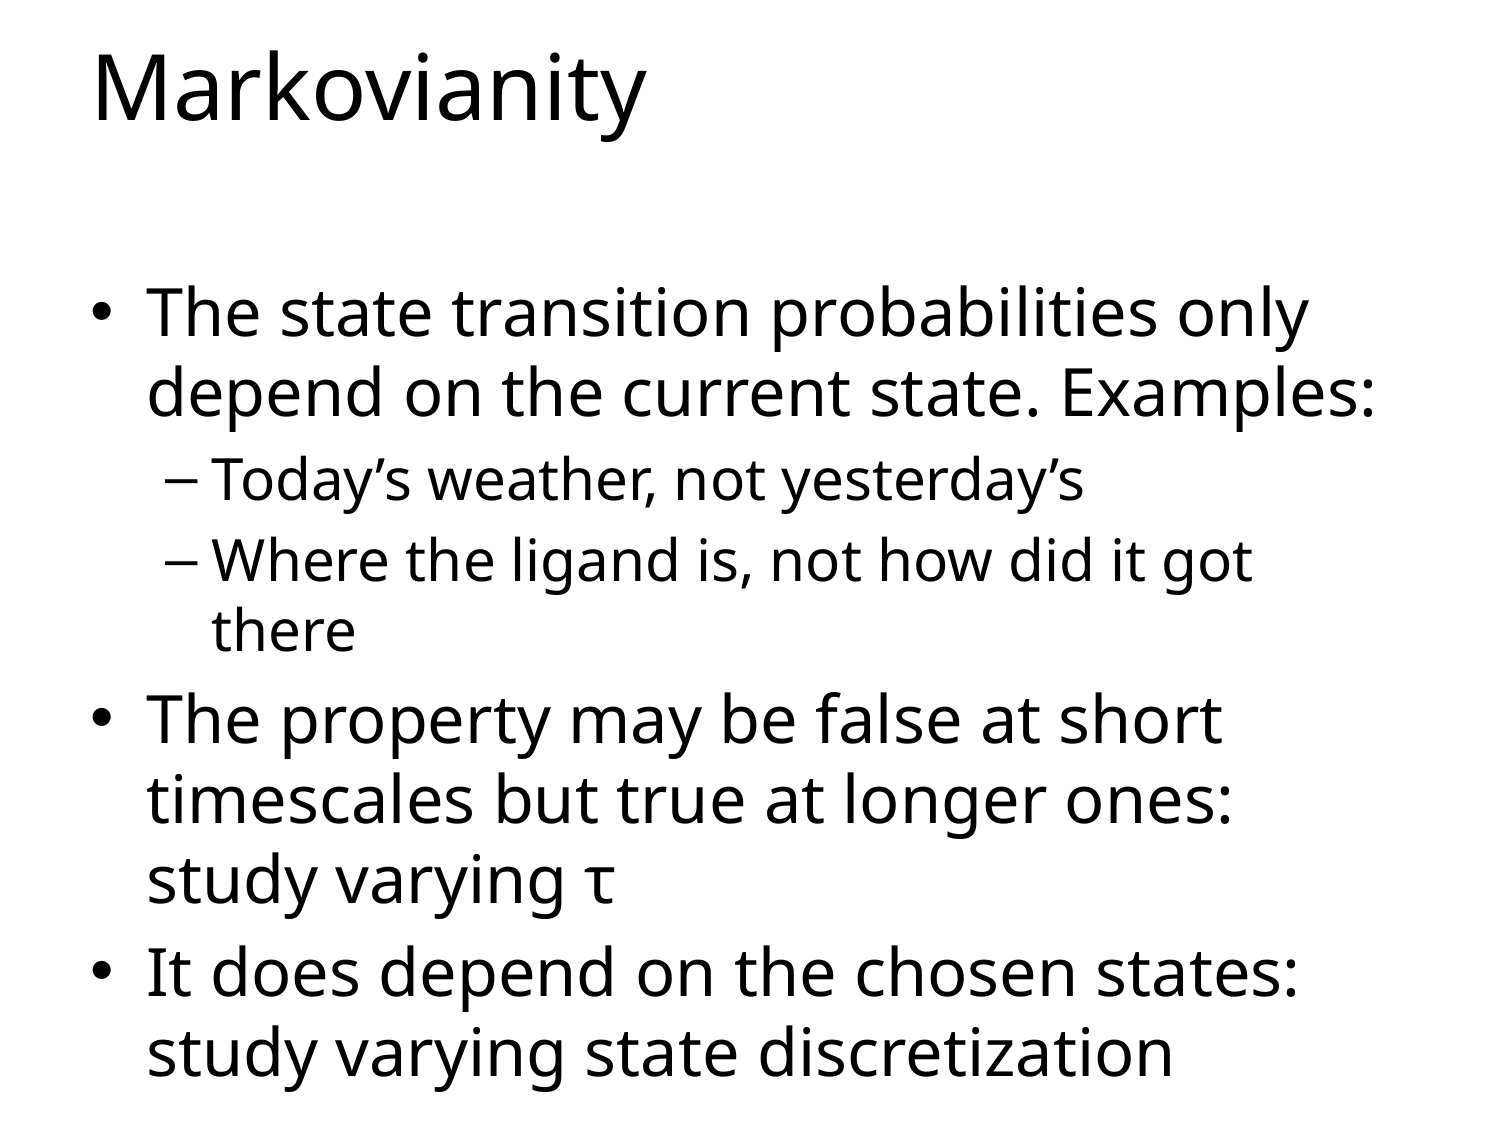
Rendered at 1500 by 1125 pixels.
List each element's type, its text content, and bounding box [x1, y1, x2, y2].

title Markovianity [75, 12, 1425, 155]
list The state transition probabilities only depend on the current state. Examples: Today’s weather, not yesterday’s Where the ligand is, not how did it got there The property may be false at short timescales but true at longer ones: study varying τ It does depend on the chosen states: study varying state discretization [75, 262, 1425, 1005]
